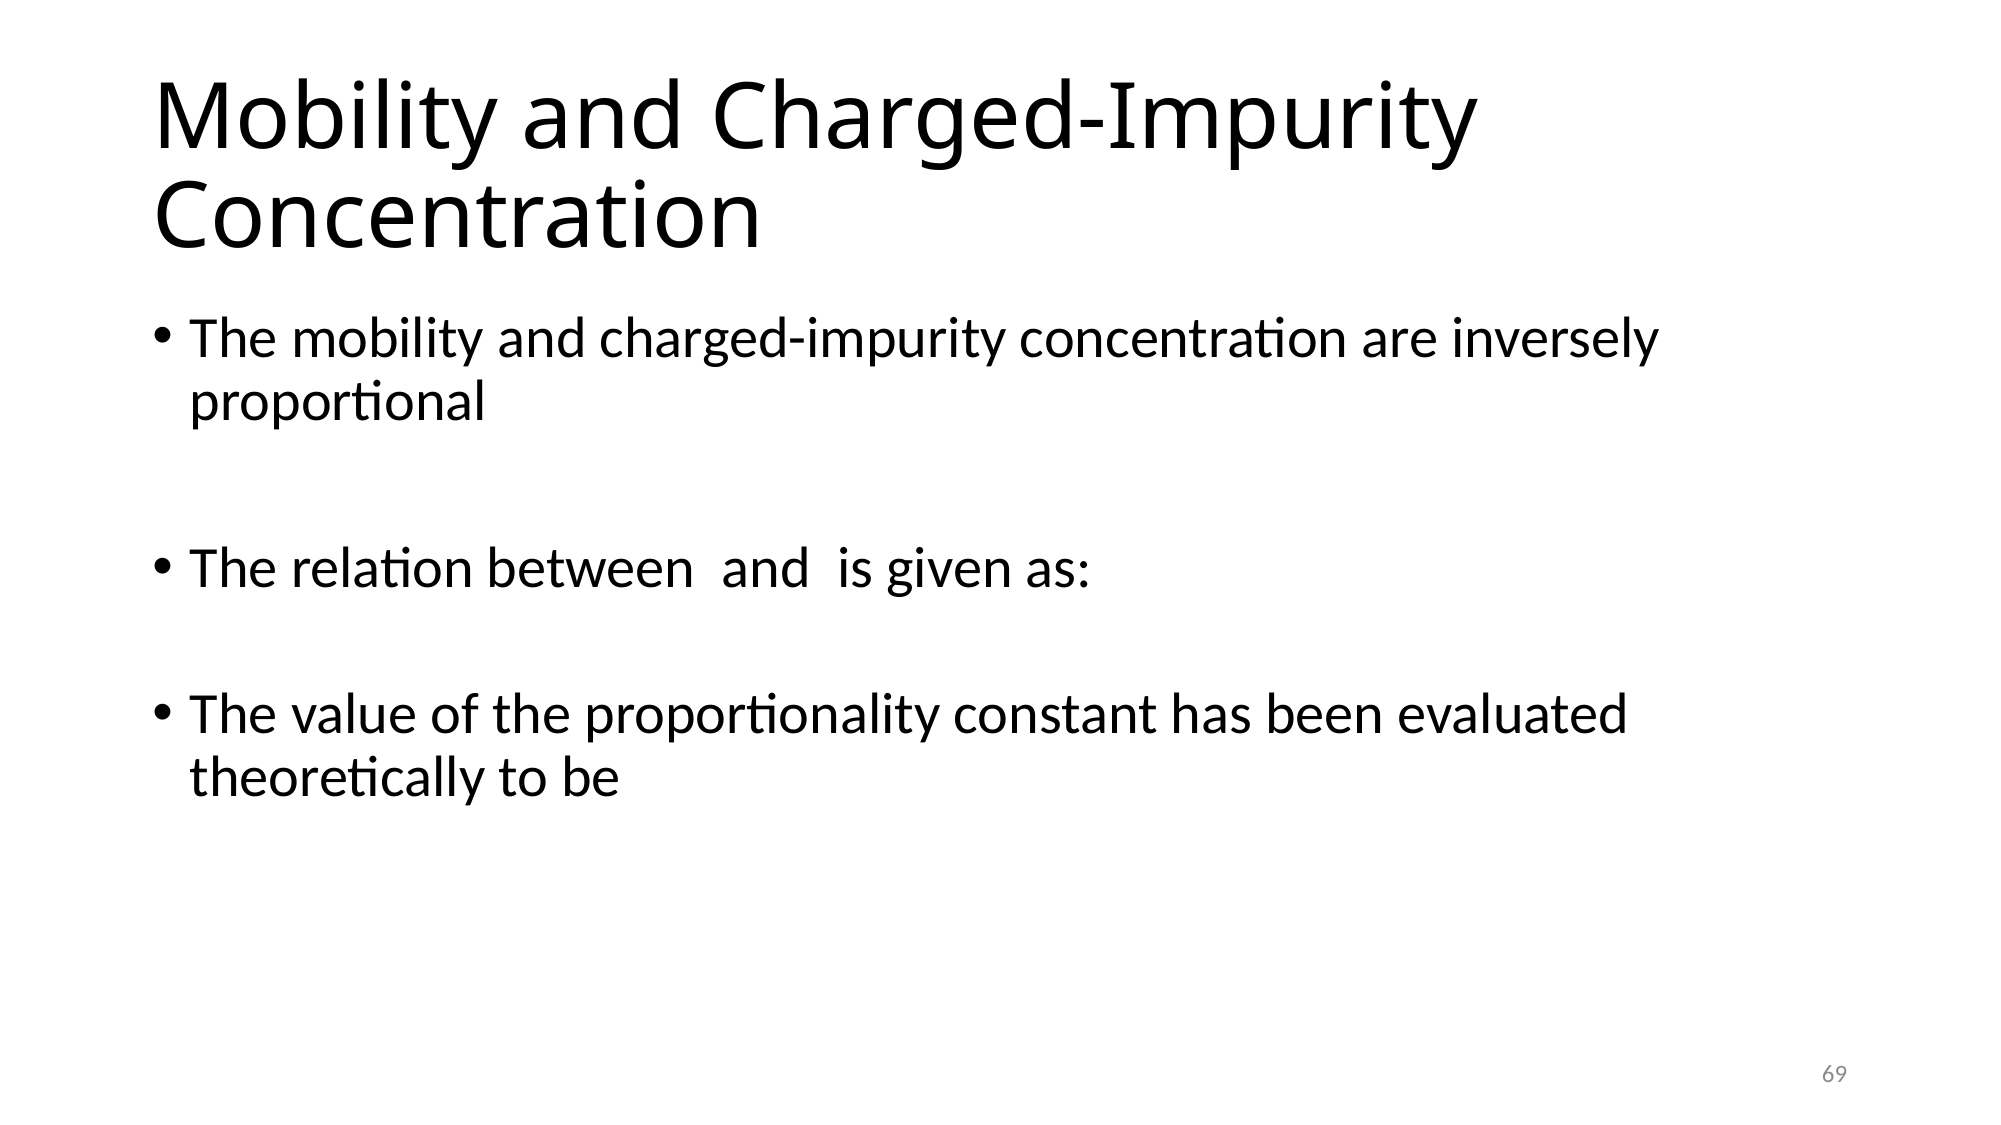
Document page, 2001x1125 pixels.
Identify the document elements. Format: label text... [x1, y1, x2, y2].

title Mobility and Charged-Impurity Concentration [137, 59, 1863, 278]
slide_number 69 [1412, 1042, 1863, 1103]
